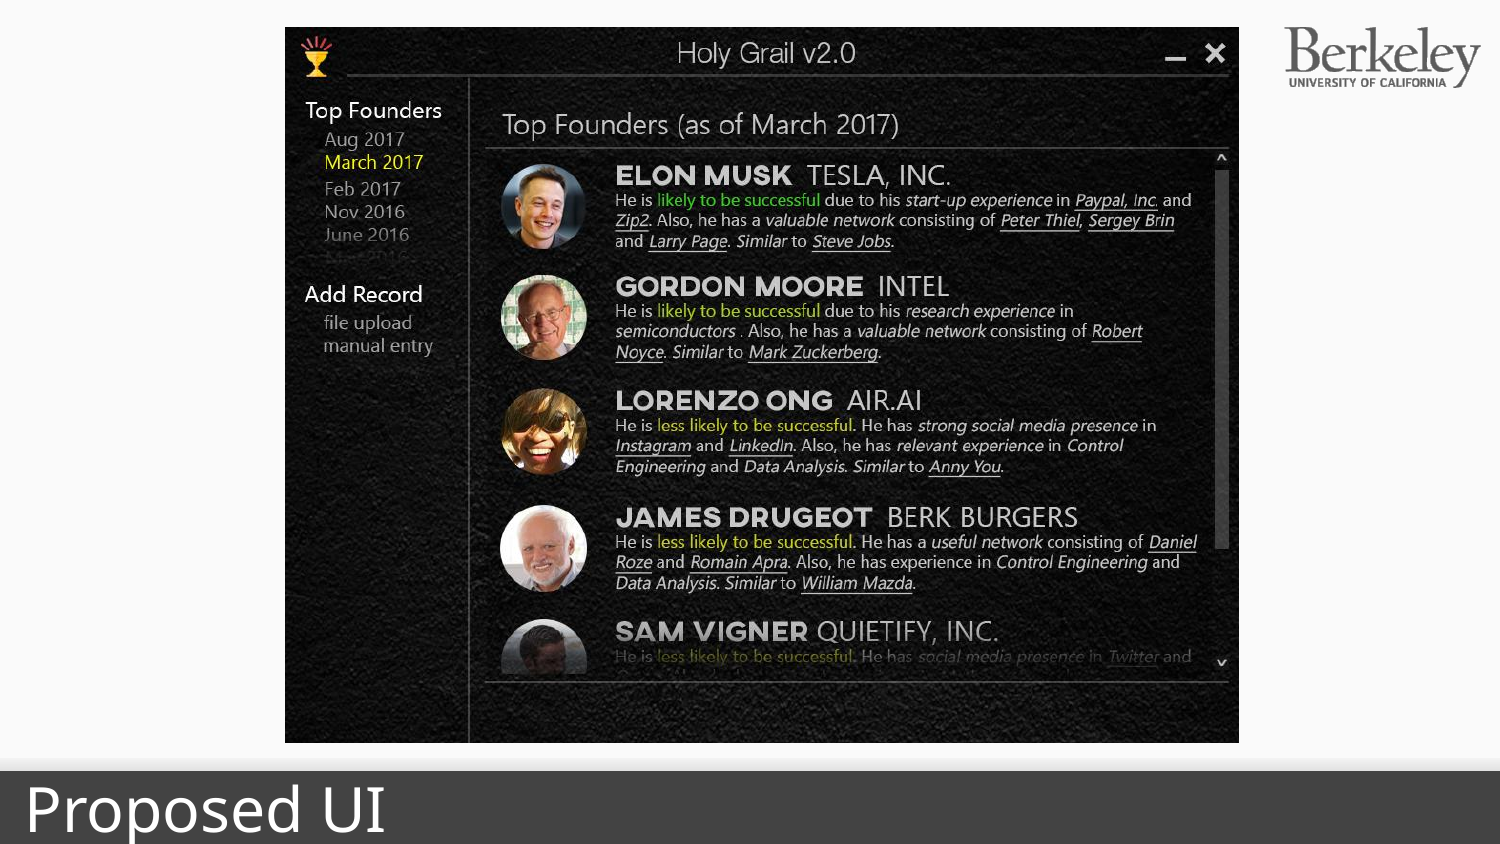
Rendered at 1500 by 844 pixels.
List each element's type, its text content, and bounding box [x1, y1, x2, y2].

picture [1251, 2, 1498, 112]
picture [284, 26, 1239, 743]
list Proposed UI [9, 770, 1385, 844]
